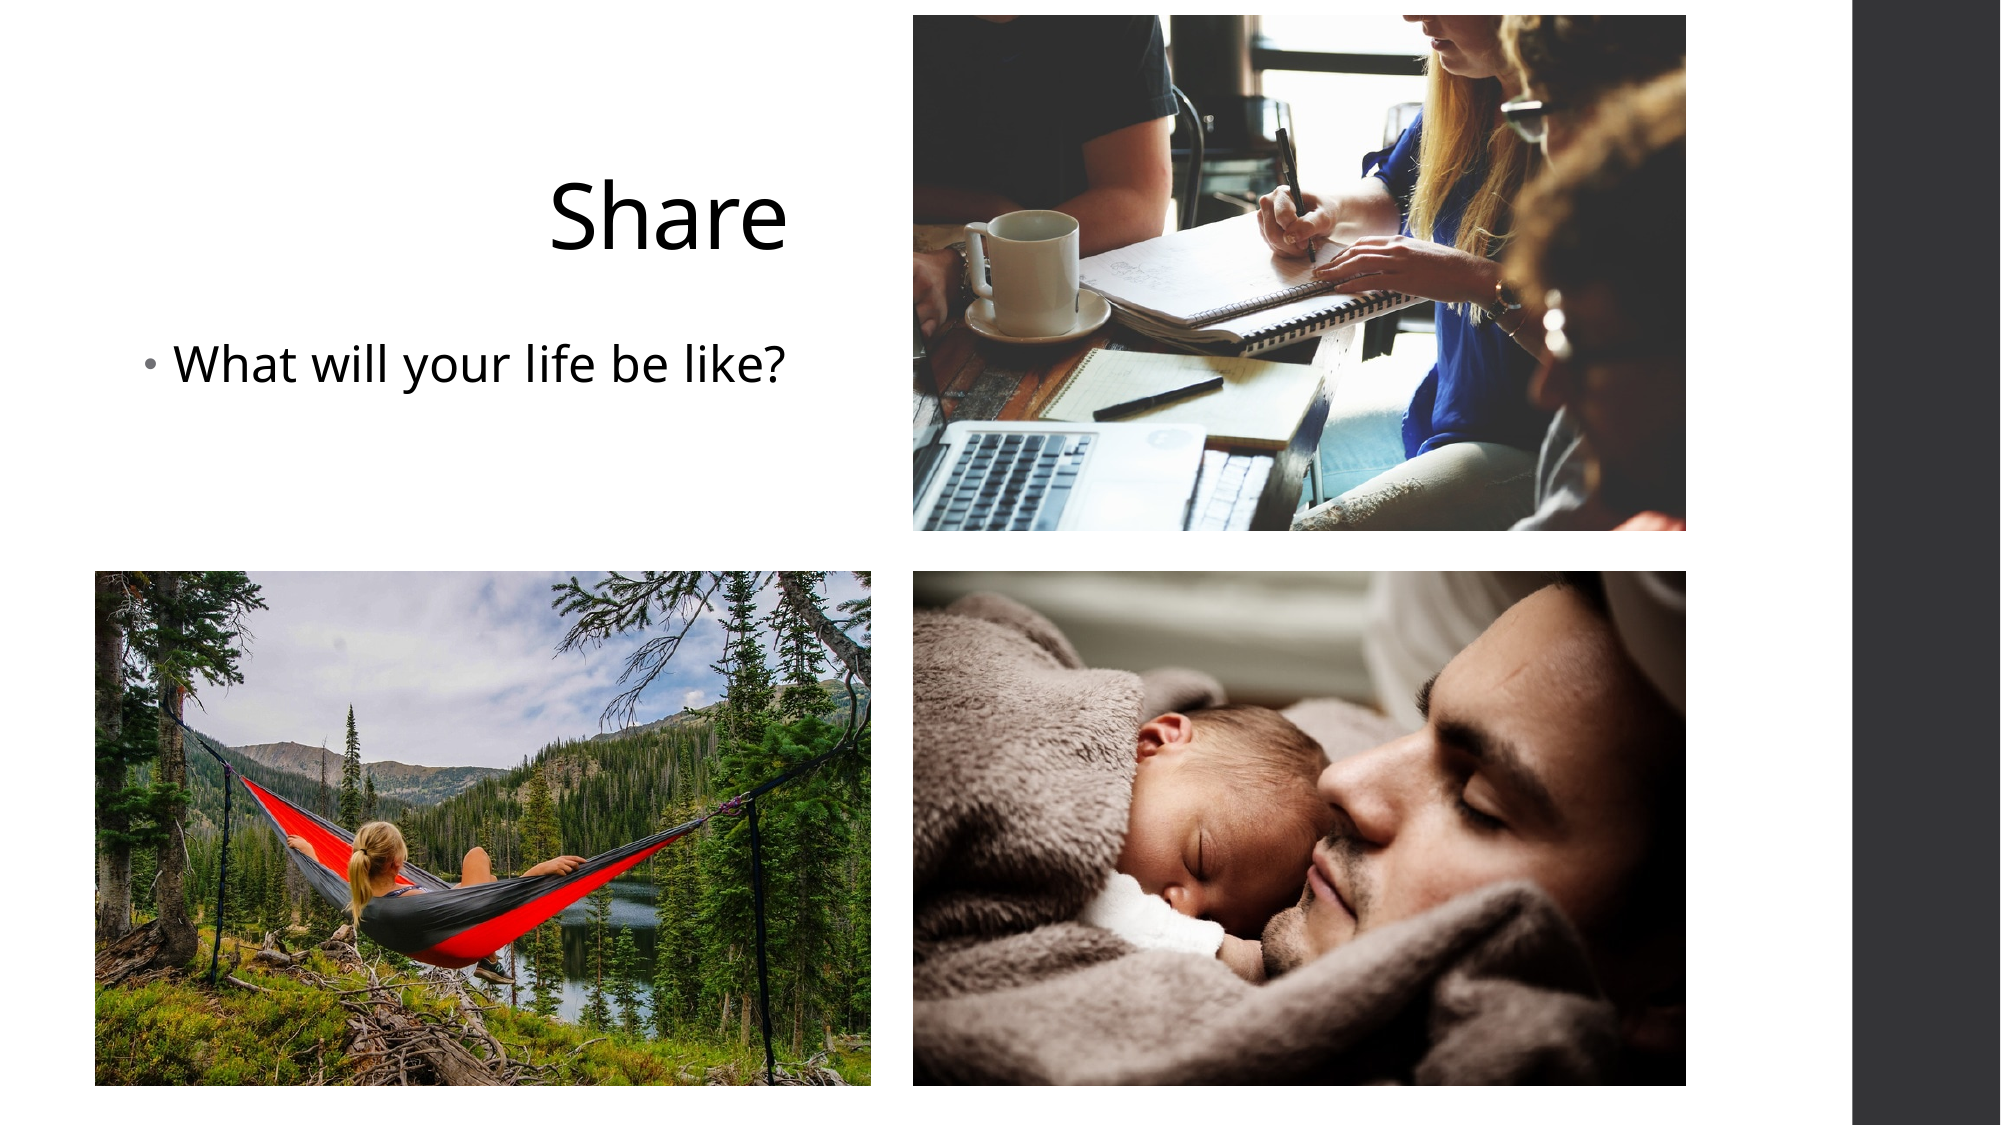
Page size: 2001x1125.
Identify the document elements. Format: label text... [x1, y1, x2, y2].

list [913, 571, 1687, 1086]
picture [95, 571, 871, 1086]
list What will your life be like? [128, 329, 871, 531]
title Share [533, 60, 842, 278]
picture [913, 15, 1687, 531]
